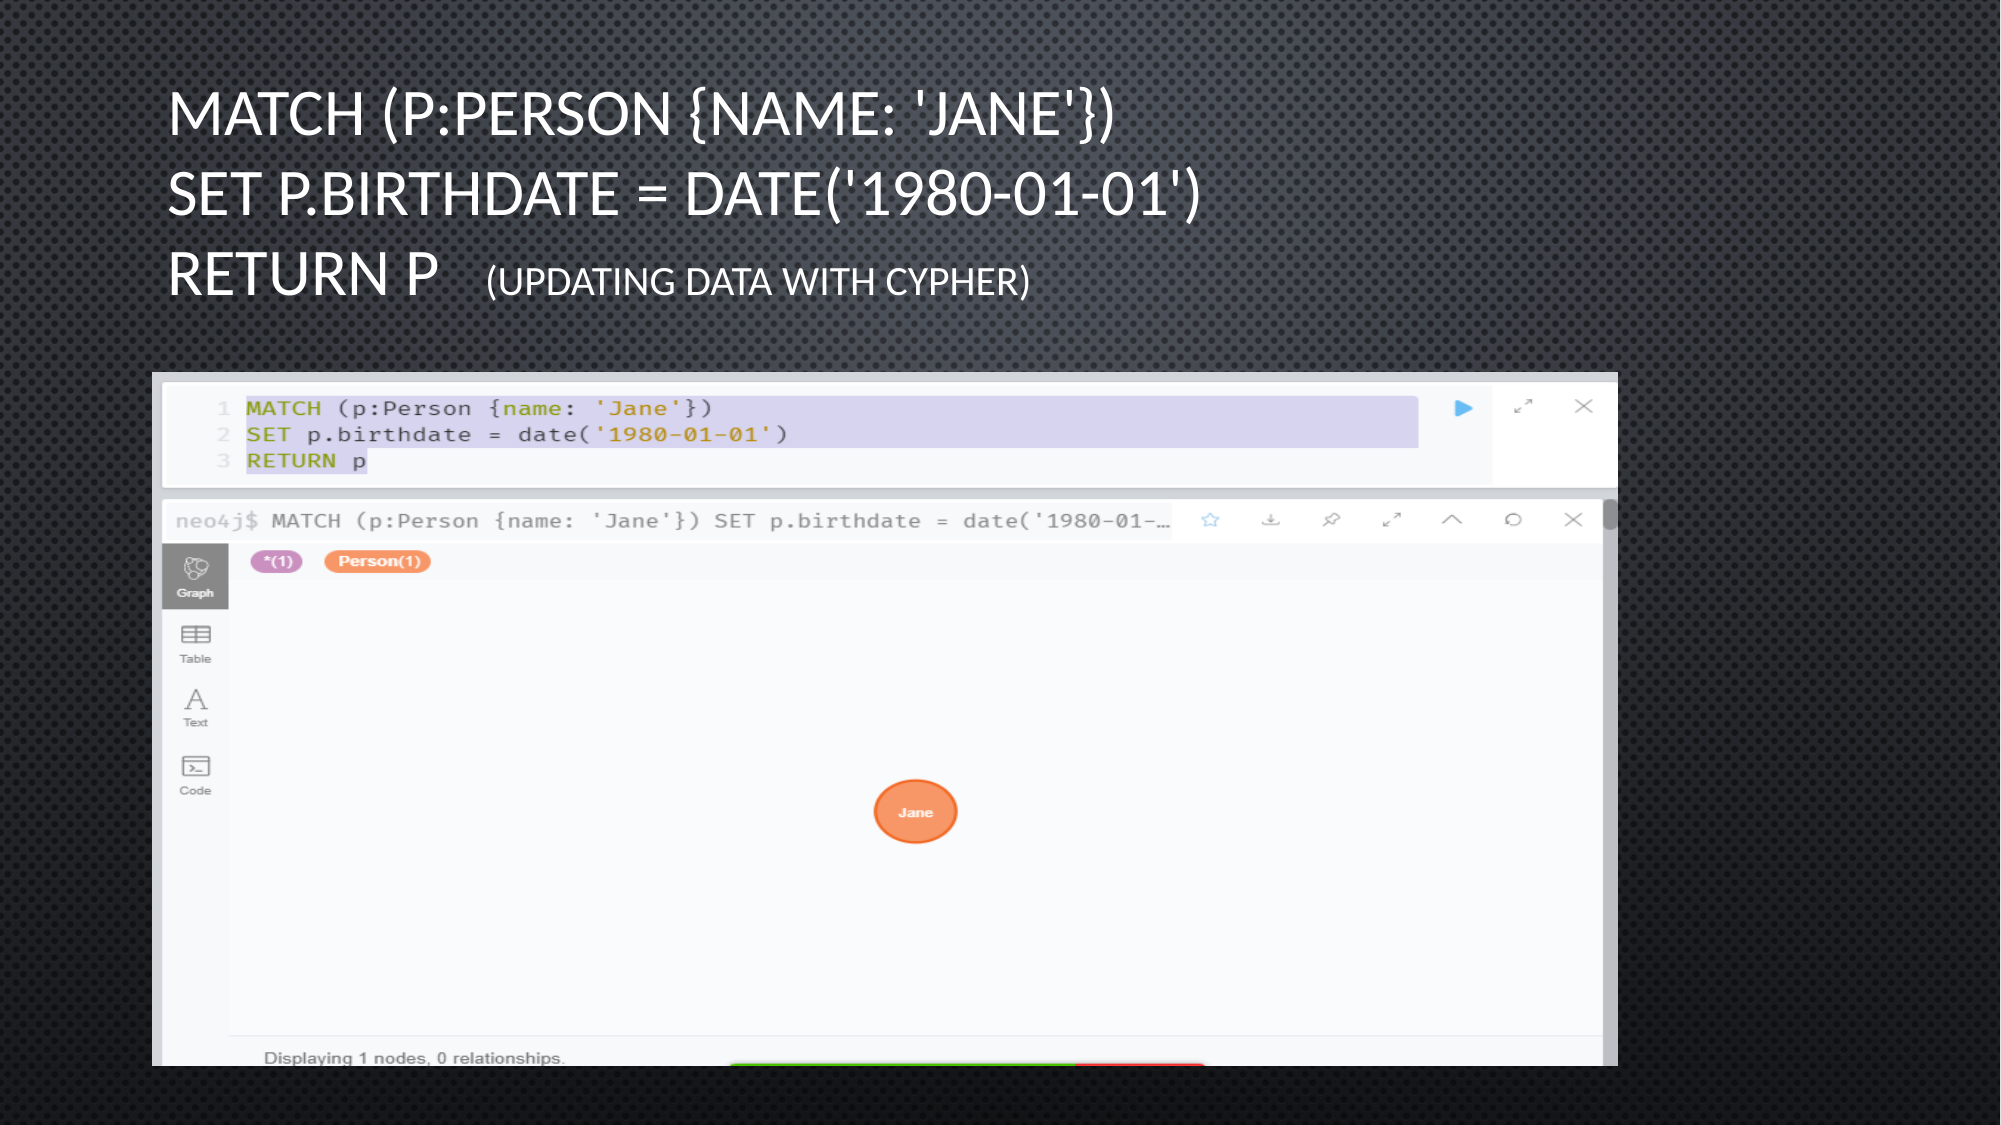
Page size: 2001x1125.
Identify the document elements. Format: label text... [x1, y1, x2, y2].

title MATCH (p:Person {name: 'Jane'}) SET p.birthdate = date('1980-01-01') RETURN p (Updating Data with Cypher) [152, 32, 1782, 345]
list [151, 372, 1618, 1066]
